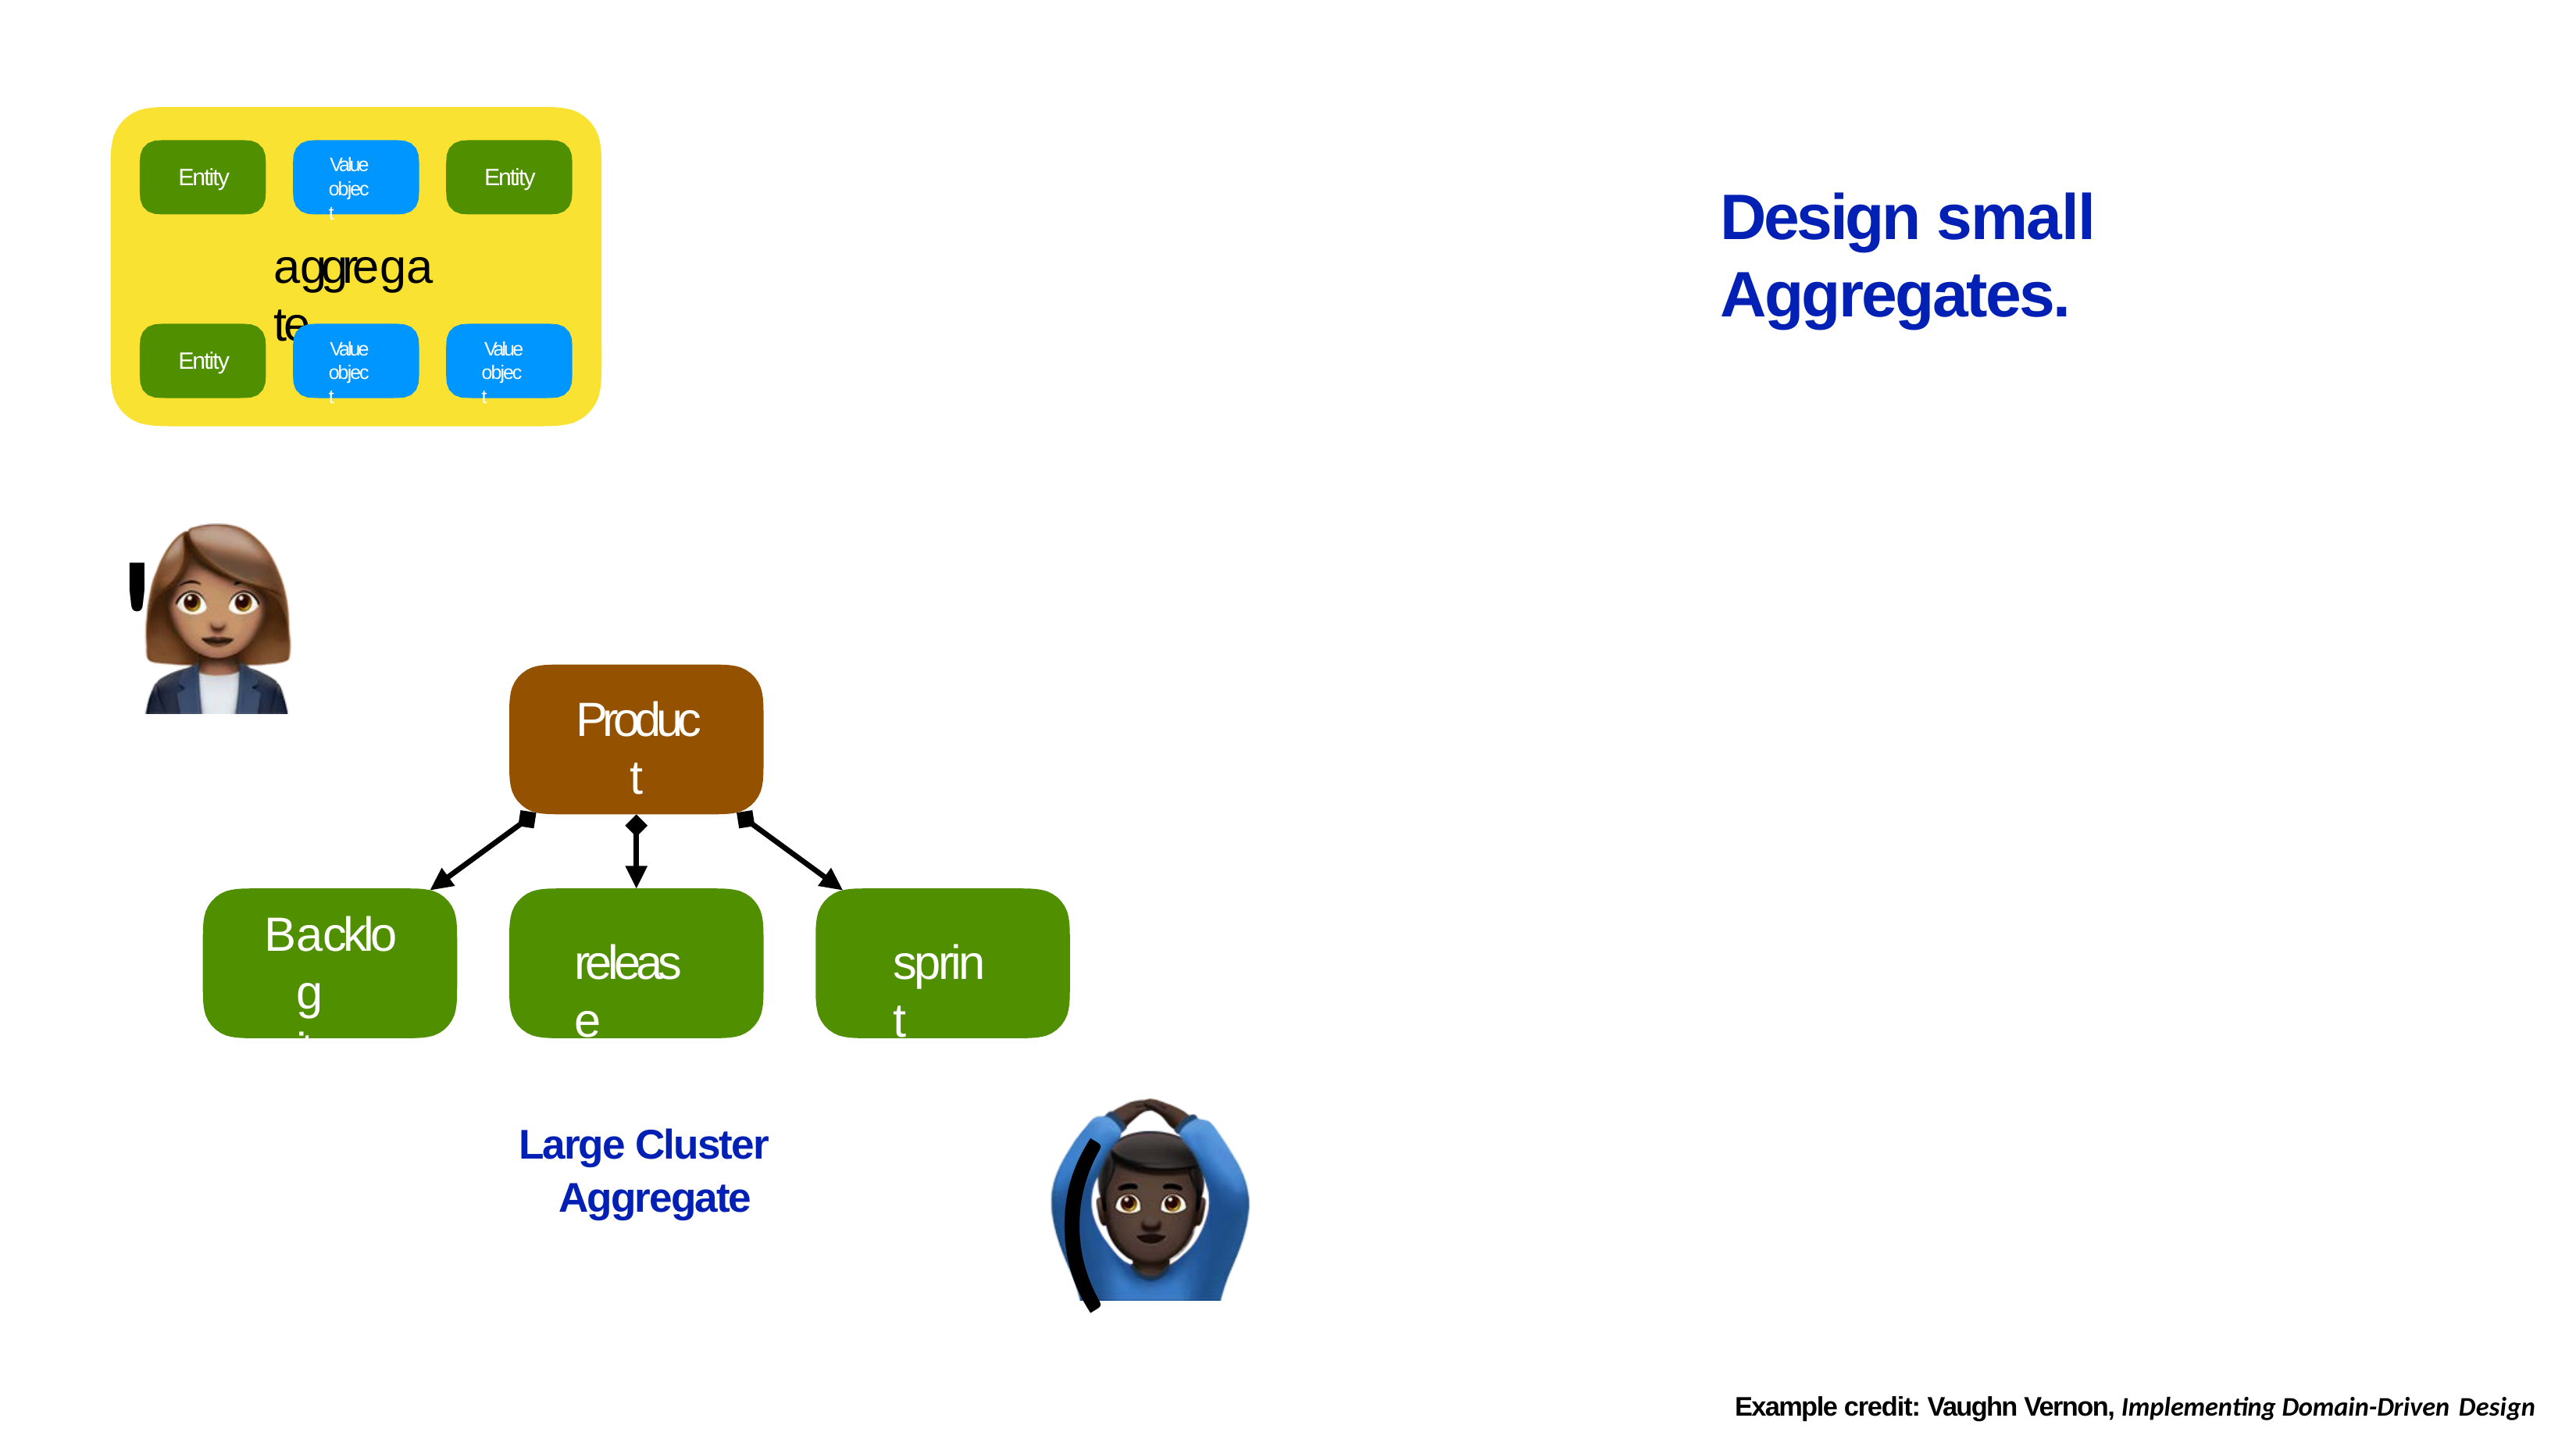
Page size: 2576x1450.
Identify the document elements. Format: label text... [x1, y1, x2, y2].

text_box [518, 810, 537, 829]
text_box Value object [326, 149, 373, 224]
text_box [509, 888, 764, 1038]
text_box [110, 106, 602, 427]
text_box Entity [177, 159, 230, 219]
text_box [815, 888, 1070, 1038]
text_box [737, 810, 755, 829]
text_box Large Cluster Aggregate [517, 1112, 770, 1221]
text_box Entity [177, 343, 230, 402]
text_box [202, 888, 458, 1038]
text_box ' [115, 496, 317, 740]
text_box Backlog item [264, 901, 395, 1077]
text_box [625, 814, 648, 838]
text_box Design small Aggregates. [1718, 173, 2461, 330]
text_box [446, 323, 573, 398]
text_box ( [1048, 1082, 1254, 1326]
text_box Value object [326, 334, 373, 408]
text_box Product (root) [569, 680, 703, 844]
text_box Example credit: Vaughn Vernon, Implementing Domain-Driven Design [1732, 1387, 2546, 1421]
text_box [818, 867, 843, 891]
text_box [293, 140, 419, 215]
text_box [139, 323, 266, 398]
text_box [446, 140, 573, 215]
text_box release [573, 929, 702, 1047]
text_box [509, 664, 764, 815]
text_box [430, 867, 455, 891]
text_box Value object [480, 334, 526, 408]
text_box Entity [483, 159, 536, 219]
text_box sprint [891, 929, 995, 1047]
text_box [139, 140, 266, 215]
text_box aggregate [272, 233, 442, 351]
text_box [293, 323, 419, 398]
text_box [625, 866, 648, 889]
